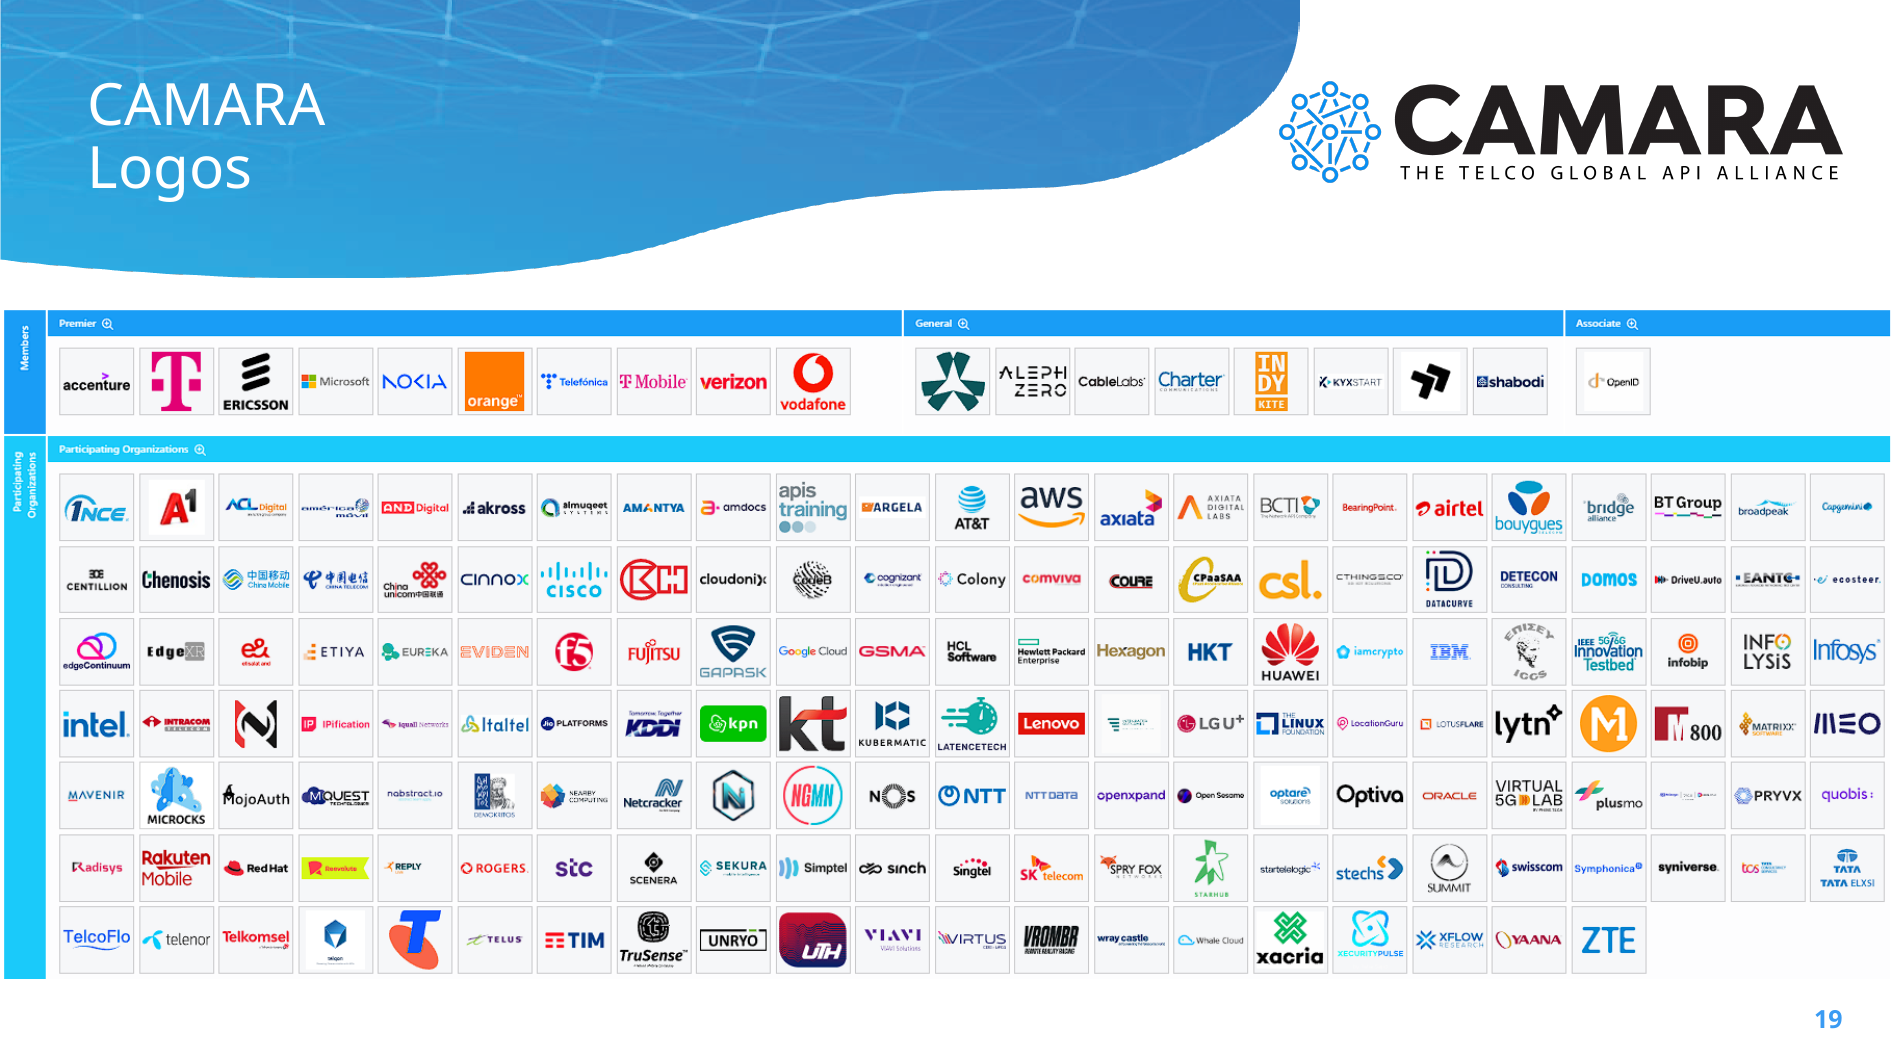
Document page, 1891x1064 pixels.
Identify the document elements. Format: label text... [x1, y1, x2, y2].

picture [0, 304, 1891, 980]
picture [0, 0, 1300, 278]
title CAMARA Logos [72, 67, 1869, 197]
